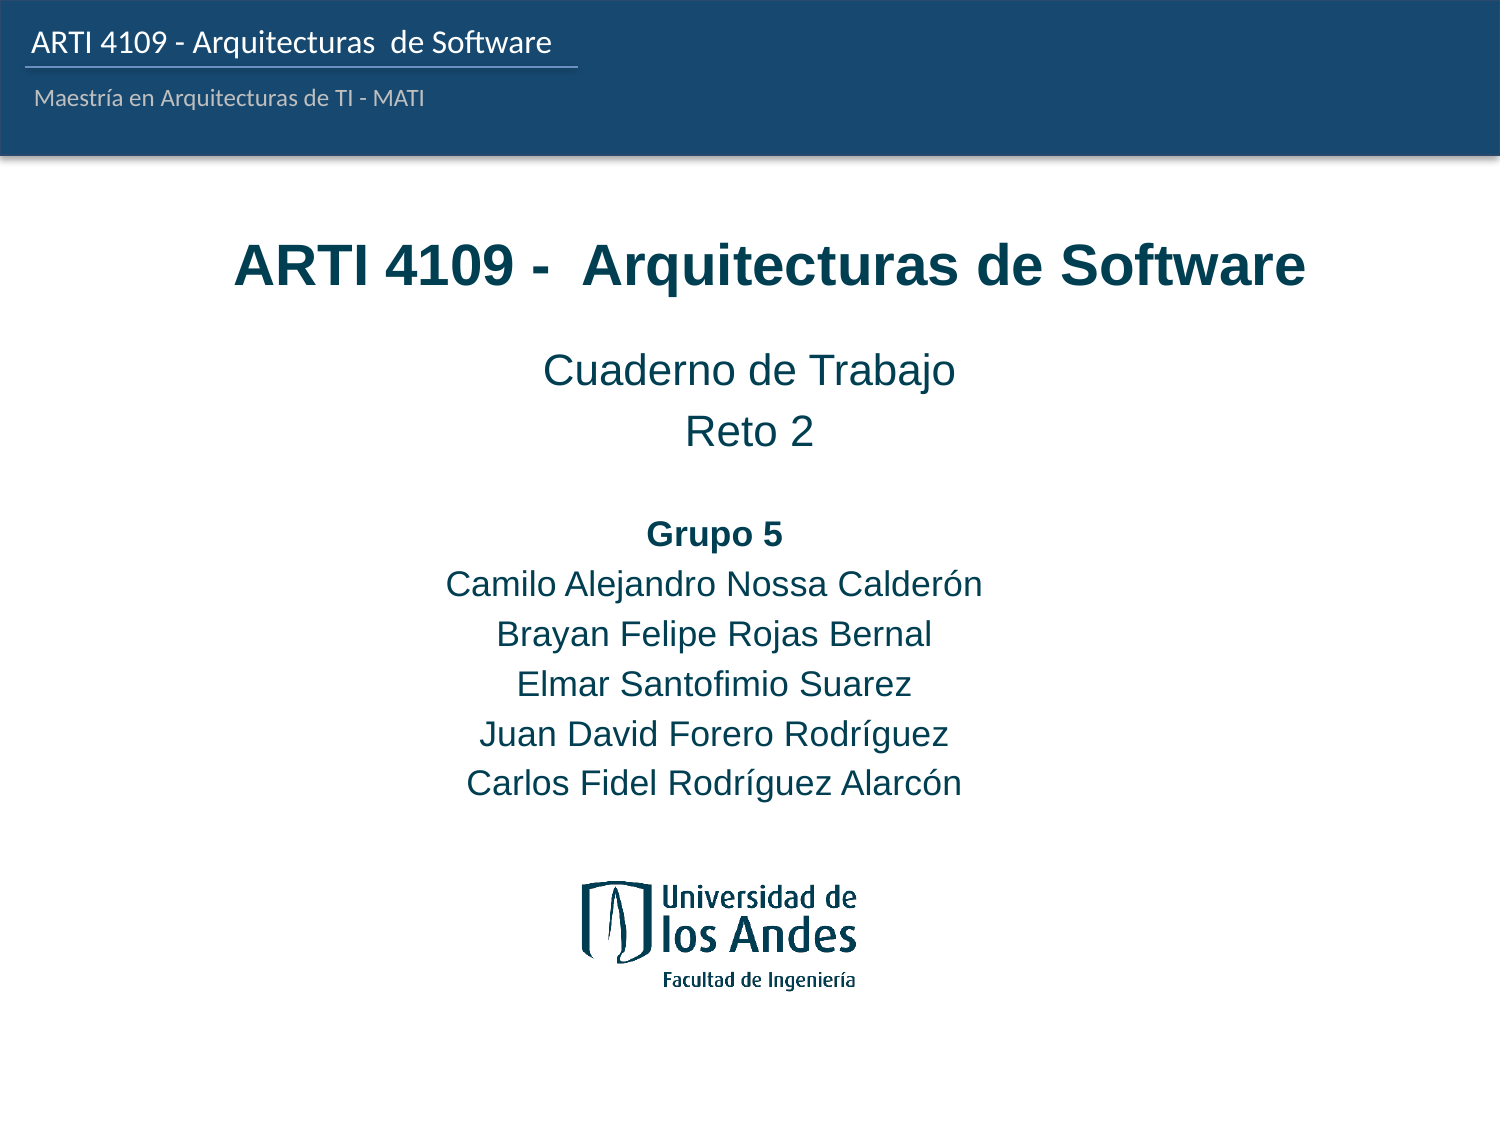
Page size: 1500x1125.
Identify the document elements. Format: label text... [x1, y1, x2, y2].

text_box Grupo 5 Camilo Alejandro Nossa Calderón Brayan Felipe Rojas Bernal Elmar Santofimio Suarez Juan David Forero Rodríguez Carlos Fidel Rodríguez Alarcón [213, 503, 1218, 811]
picture [572, 869, 863, 994]
subtitle Cuaderno de Trabajo Reto 2 [139, 333, 1361, 464]
title ARTI 4109 - Arquitecturas de Software [80, 170, 1461, 355]
